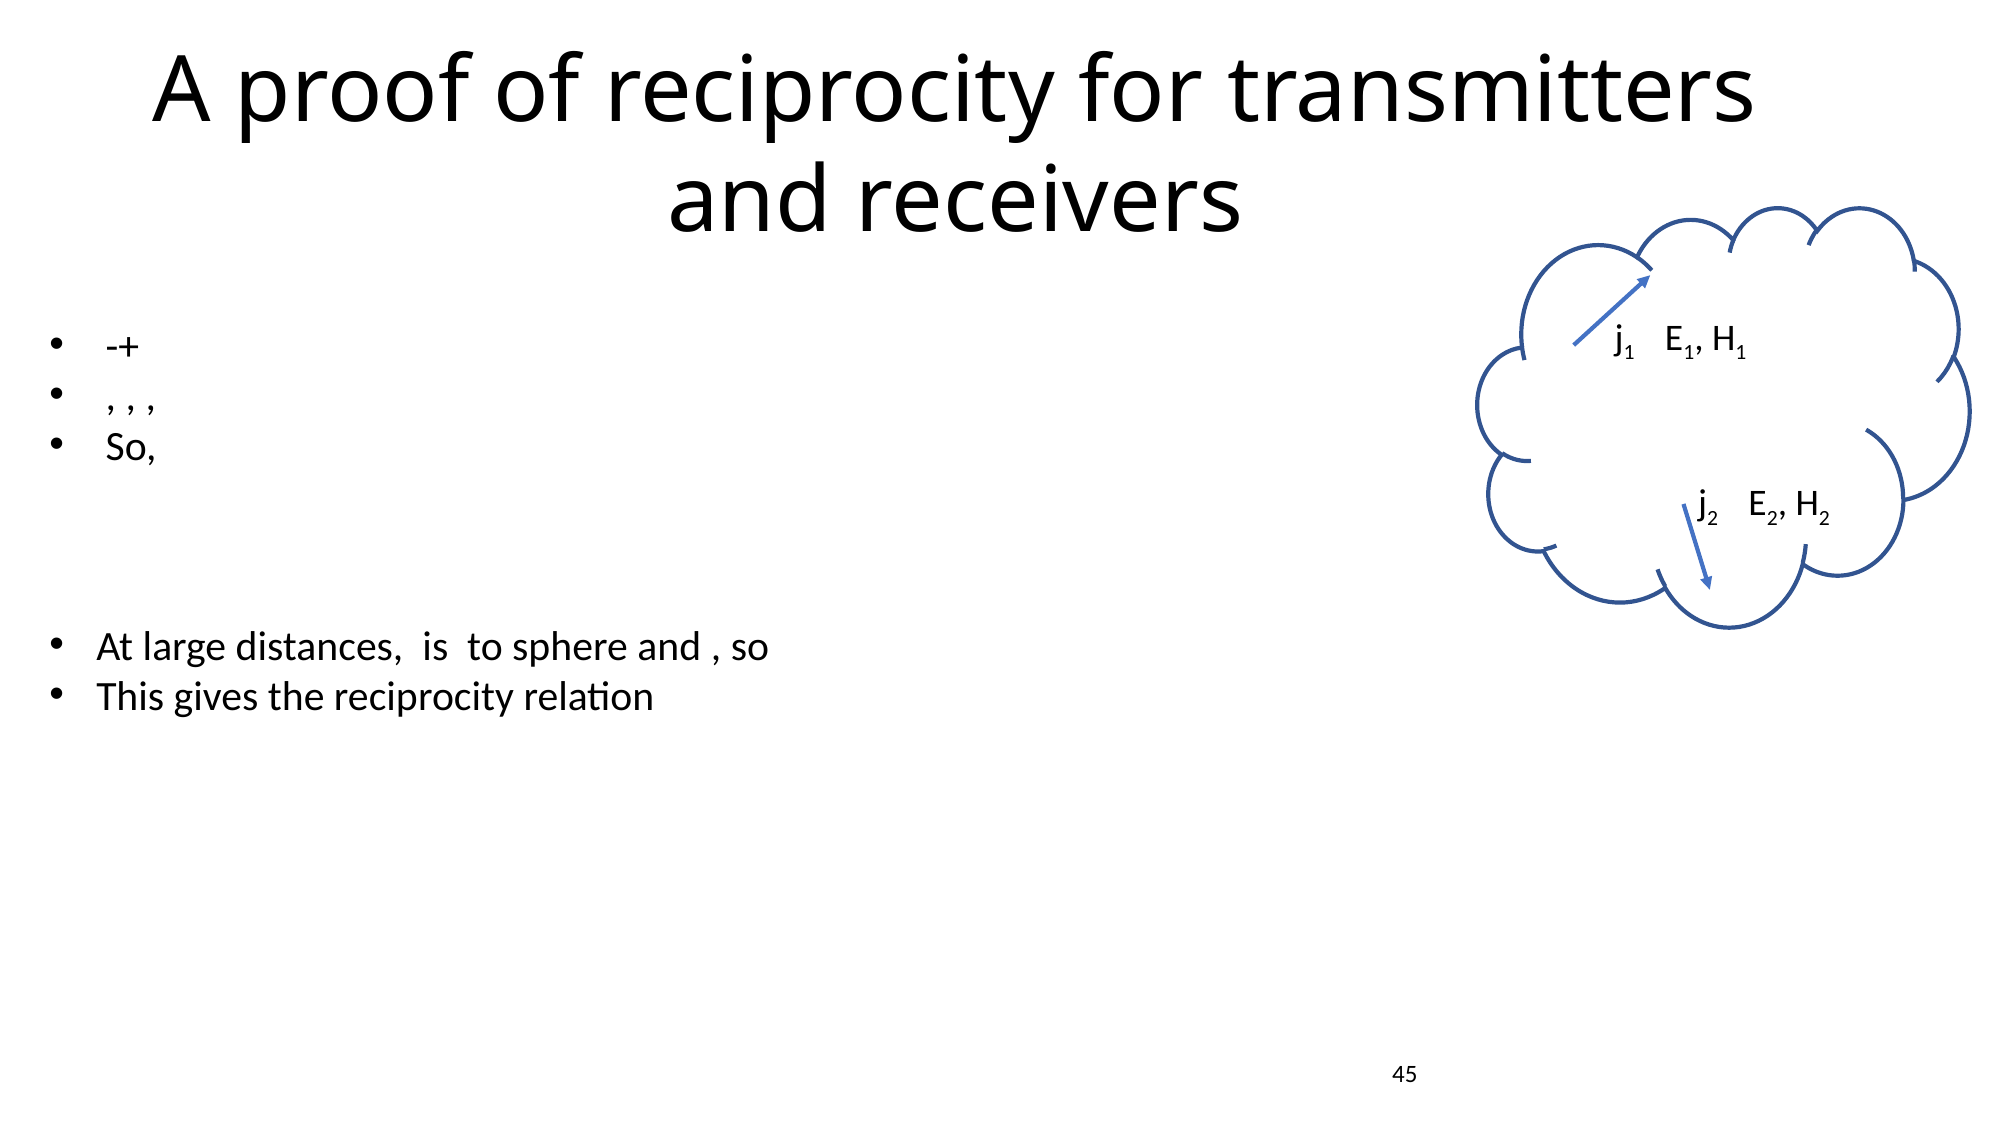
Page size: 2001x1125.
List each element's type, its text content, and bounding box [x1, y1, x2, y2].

text_box [1476, 207, 1971, 629]
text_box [1573, 275, 1651, 346]
text_box j1 E1, H1 [1599, 305, 1780, 372]
text_box A proof of reciprocity for transmitters and receivers [99, 29, 1812, 250]
slide_number 45 [1074, 738, 1425, 1125]
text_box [1683, 501, 1710, 590]
text_box j2 E2, H2 [1683, 471, 1864, 537]
